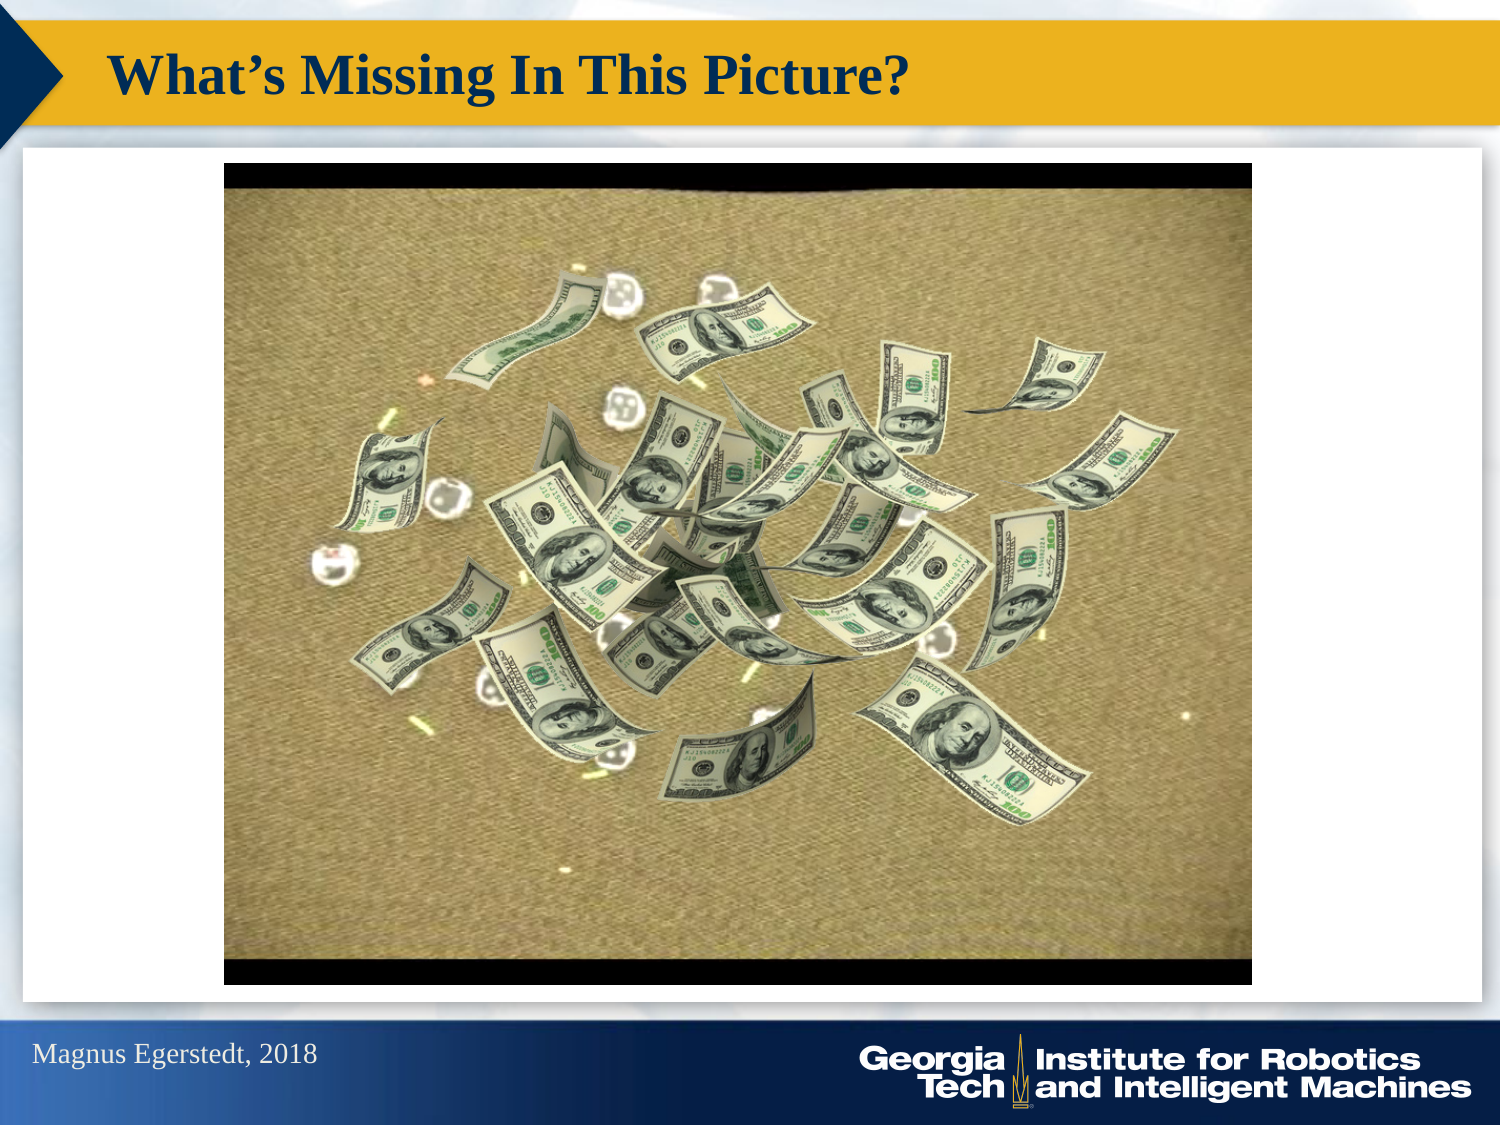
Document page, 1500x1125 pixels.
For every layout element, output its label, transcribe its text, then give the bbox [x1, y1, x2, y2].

picture [0, 126, 1500, 1125]
picture [0, 0, 1500, 20]
title What’s Missing In This Picture? [91, 20, 1492, 122]
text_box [223, 162, 1253, 986]
